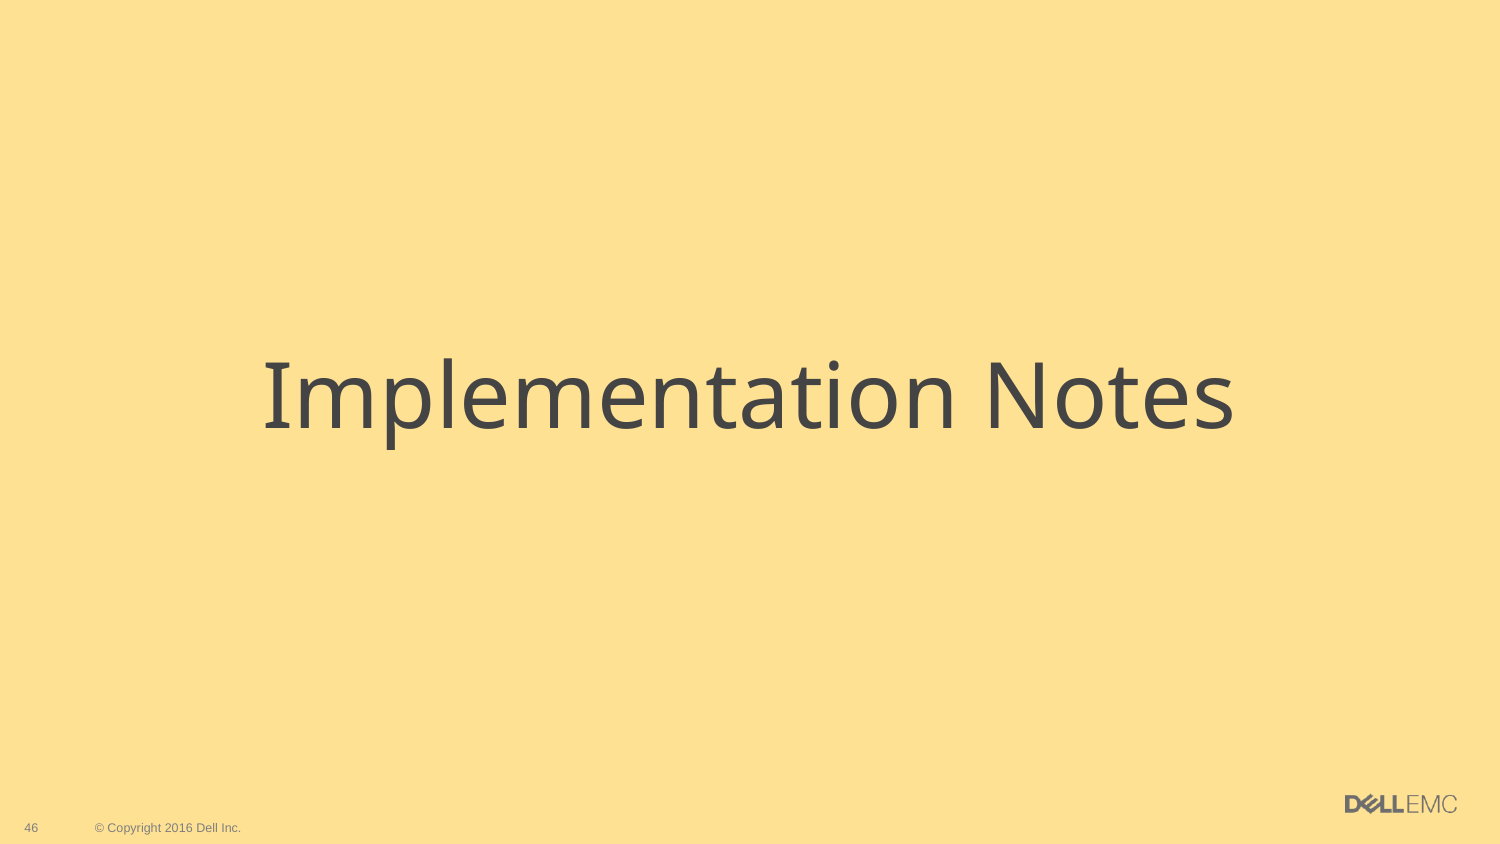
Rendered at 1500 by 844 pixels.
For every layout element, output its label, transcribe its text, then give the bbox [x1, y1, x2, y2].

title Implementation Notes [87, 243, 1413, 554]
picture [1345, 793, 1457, 814]
